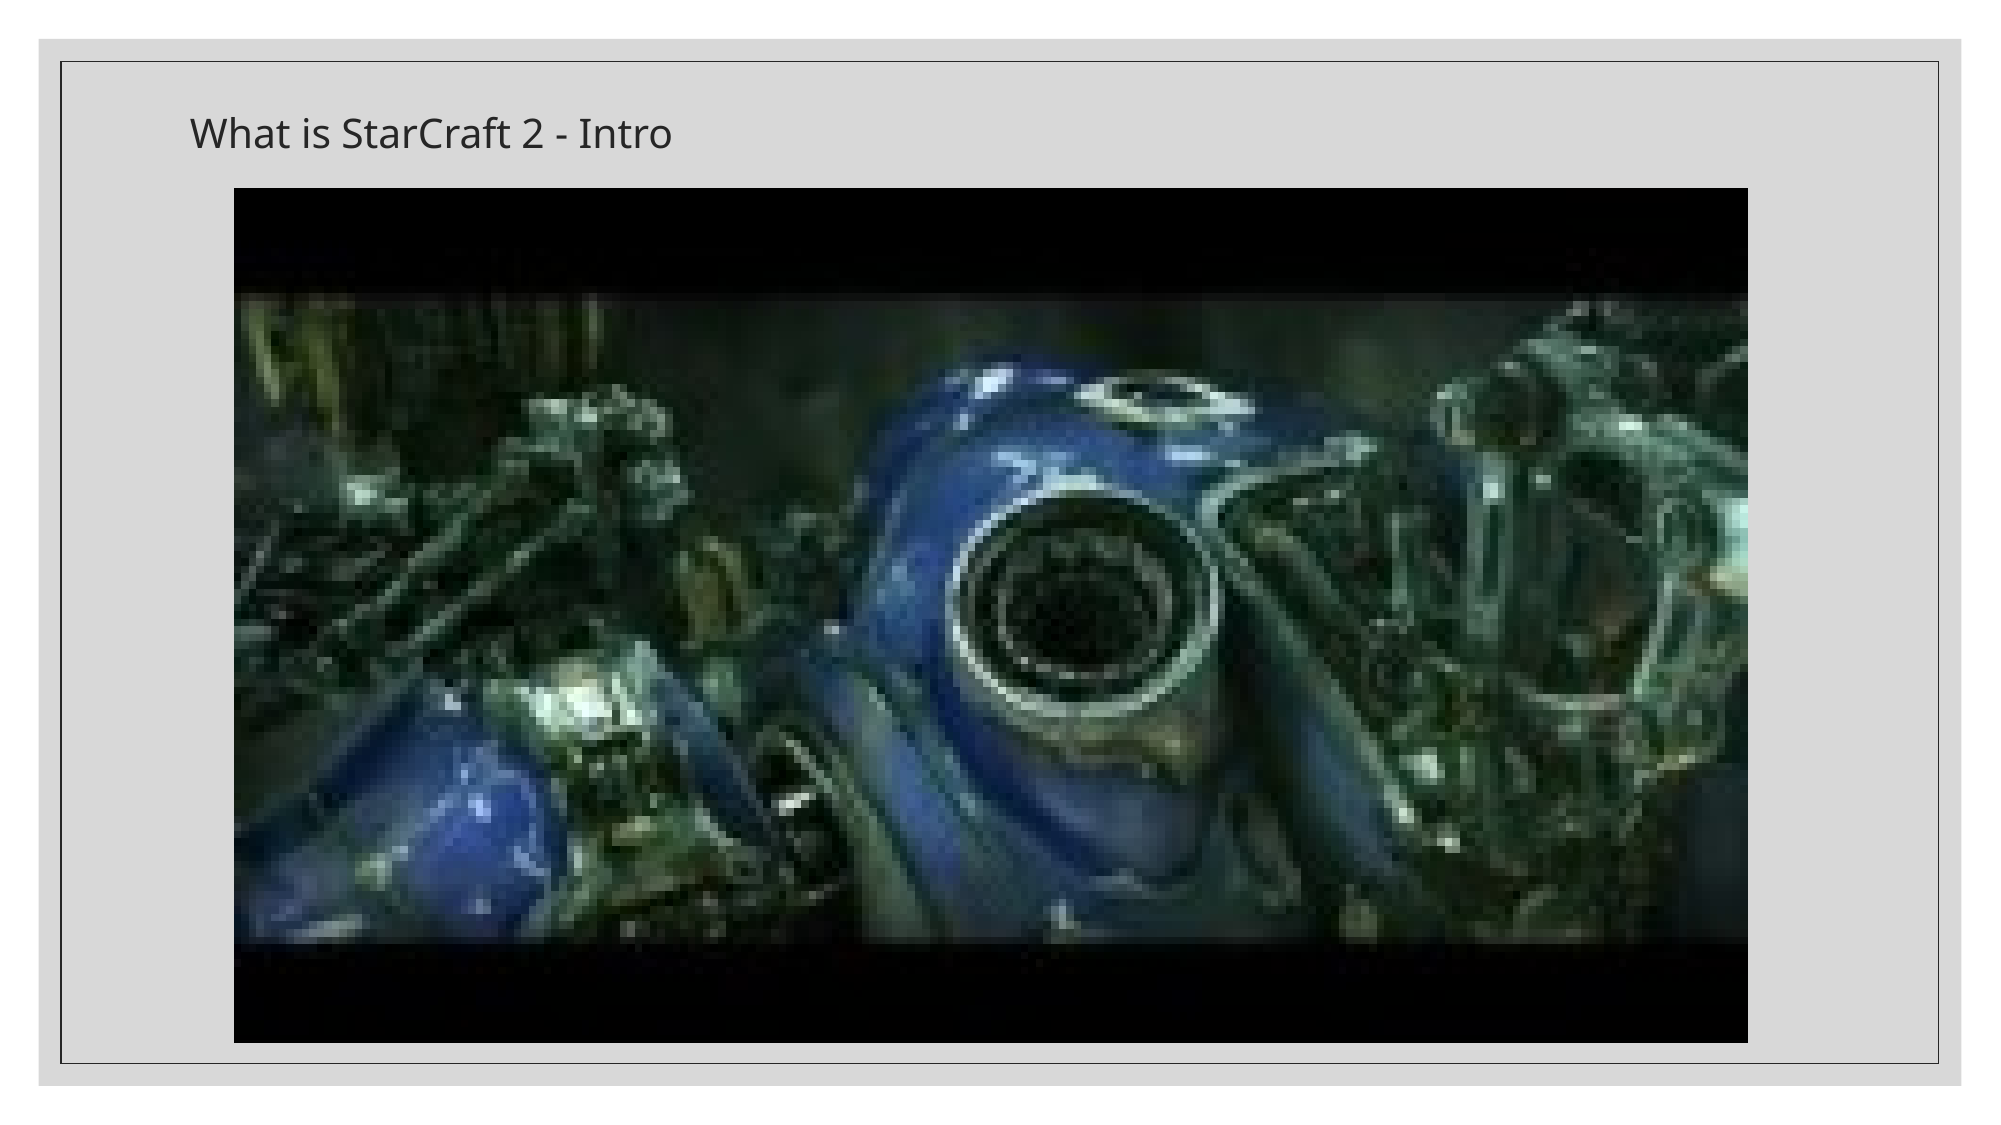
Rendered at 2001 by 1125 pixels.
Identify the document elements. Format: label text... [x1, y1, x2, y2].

title What is StarCraft 2 - Intro [174, 105, 1825, 165]
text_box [233, 187, 1749, 1044]
